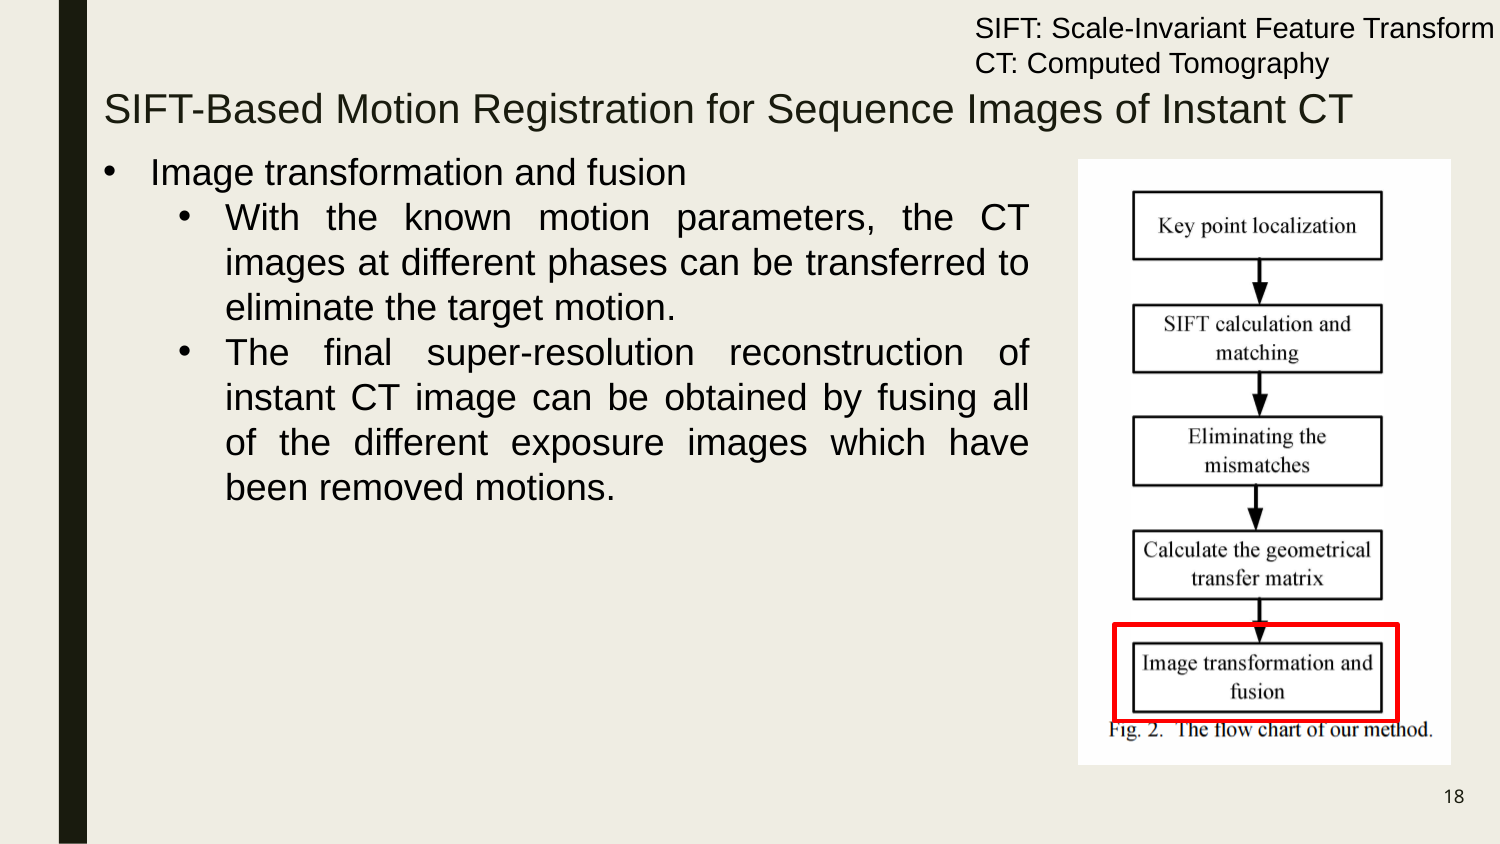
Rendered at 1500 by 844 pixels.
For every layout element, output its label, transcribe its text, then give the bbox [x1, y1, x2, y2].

text_box Image transformation and fusion With the known motion parameters, the CT images at different phases can be transferred to eliminate the target motion. The final super-resolution reconstruction of instant CT image can be obtained by fusing all of the different exposure images which have been removed motions. [88, 140, 1045, 516]
text_box SIFT: Scale-Invariant Feature Transform CT: Computed Tomography [960, 2, 1500, 87]
title SIFT-Based Motion Registration for Sequence Images of Instant CT [88, 72, 1500, 233]
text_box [1078, 159, 1451, 765]
slide_number 17 [1389, 764, 1480, 830]
